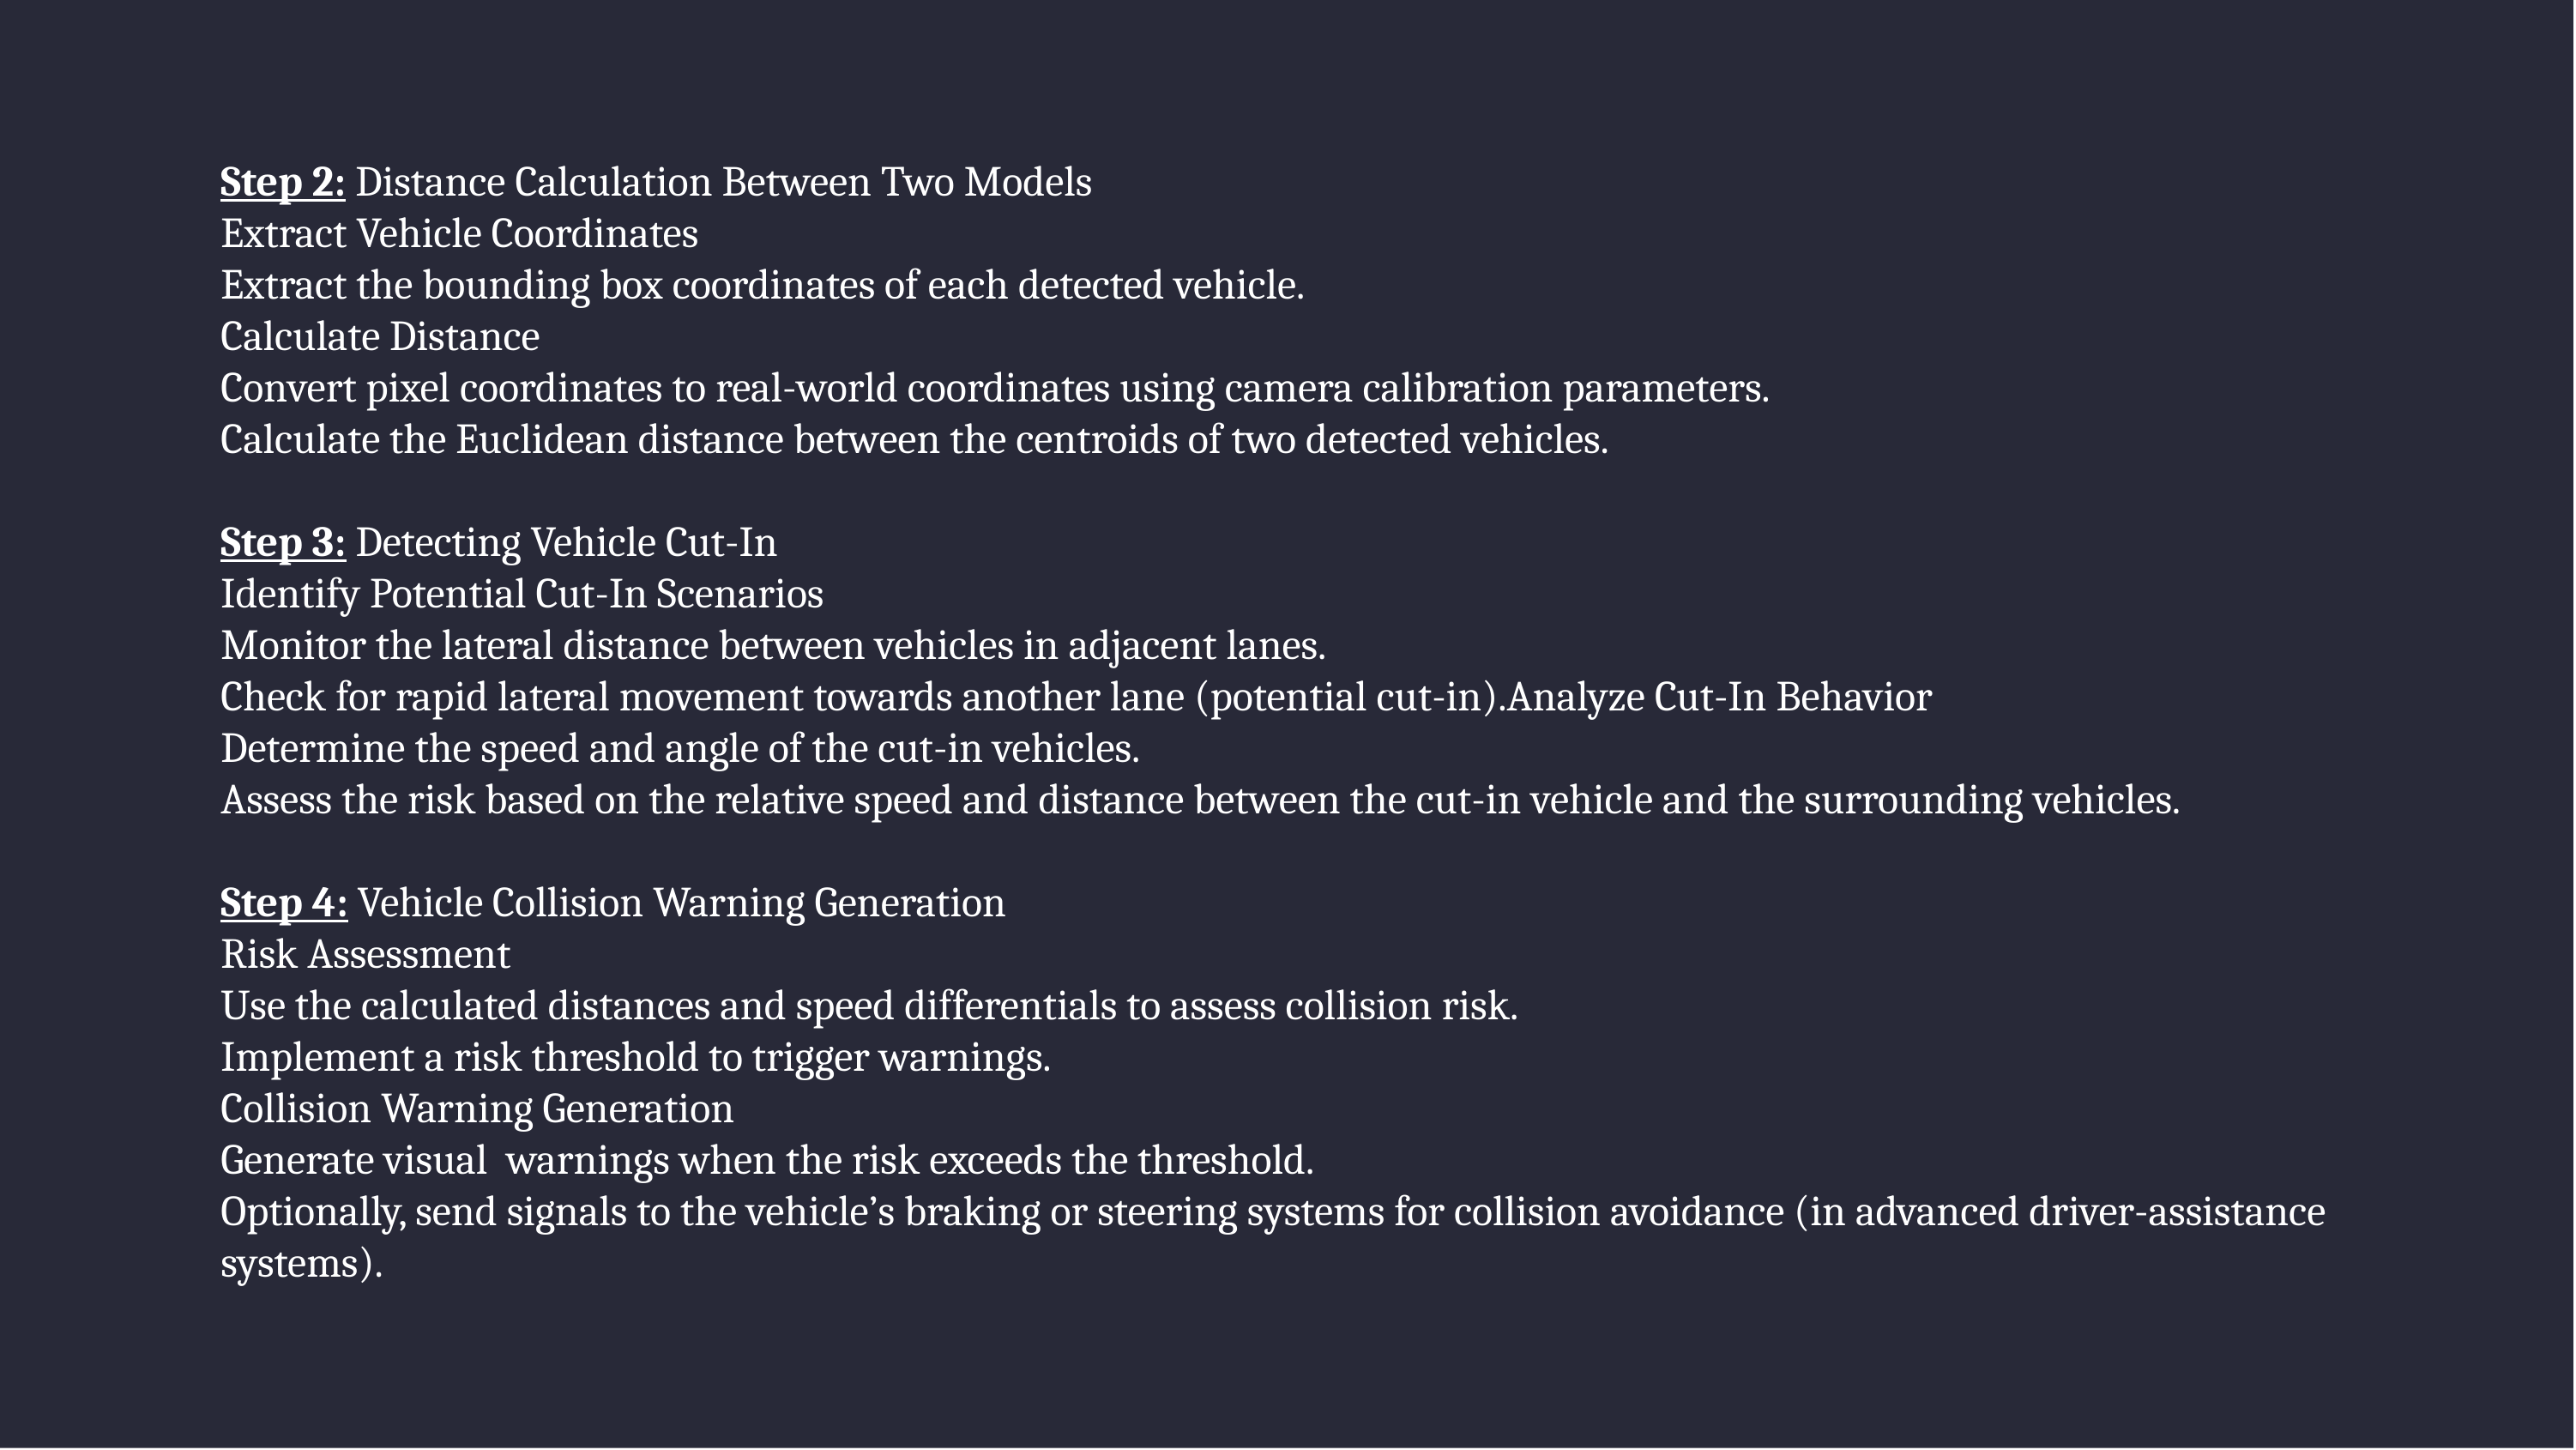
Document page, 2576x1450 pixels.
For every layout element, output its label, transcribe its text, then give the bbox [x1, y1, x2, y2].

list Step 2: Distance Calculation Between Two Models Extract Vehicle Coordinates Extract the bounding box coordinates of each detected vehicle. Calculate Distance Convert pixel coordinates to real-world coordinates using camera calibration parameters. Calculate the Euclidean distance between the centroids of two detected vehicles. Step 3: Detecting Vehicle Cut-In Identify Potential Cut-In Scenarios Monitor the lateral distance between vehicles in adjacent lanes. Check for rapid lateral movement towards another lane (potential cut-in).Analyze Cut-In Behavior Determine the speed and angle of the cut-in vehicles. Assess the risk based on the relative speed and distance between the cut-in vehicle and the surrounding vehicles. Step 4: Vehicle Collision Warning Generation Risk Assessment Use the calculated distances and speed differentials to assess collision risk. Implement a risk threshold to trigger warnings. Collision Warning Generation Generate visual warnings when the risk exceeds the threshold. Optionally, send signals to the vehicle’s braking or steering systems for collision avoidance (in advanced driver-assistance systems). [220, 153, 2355, 1297]
